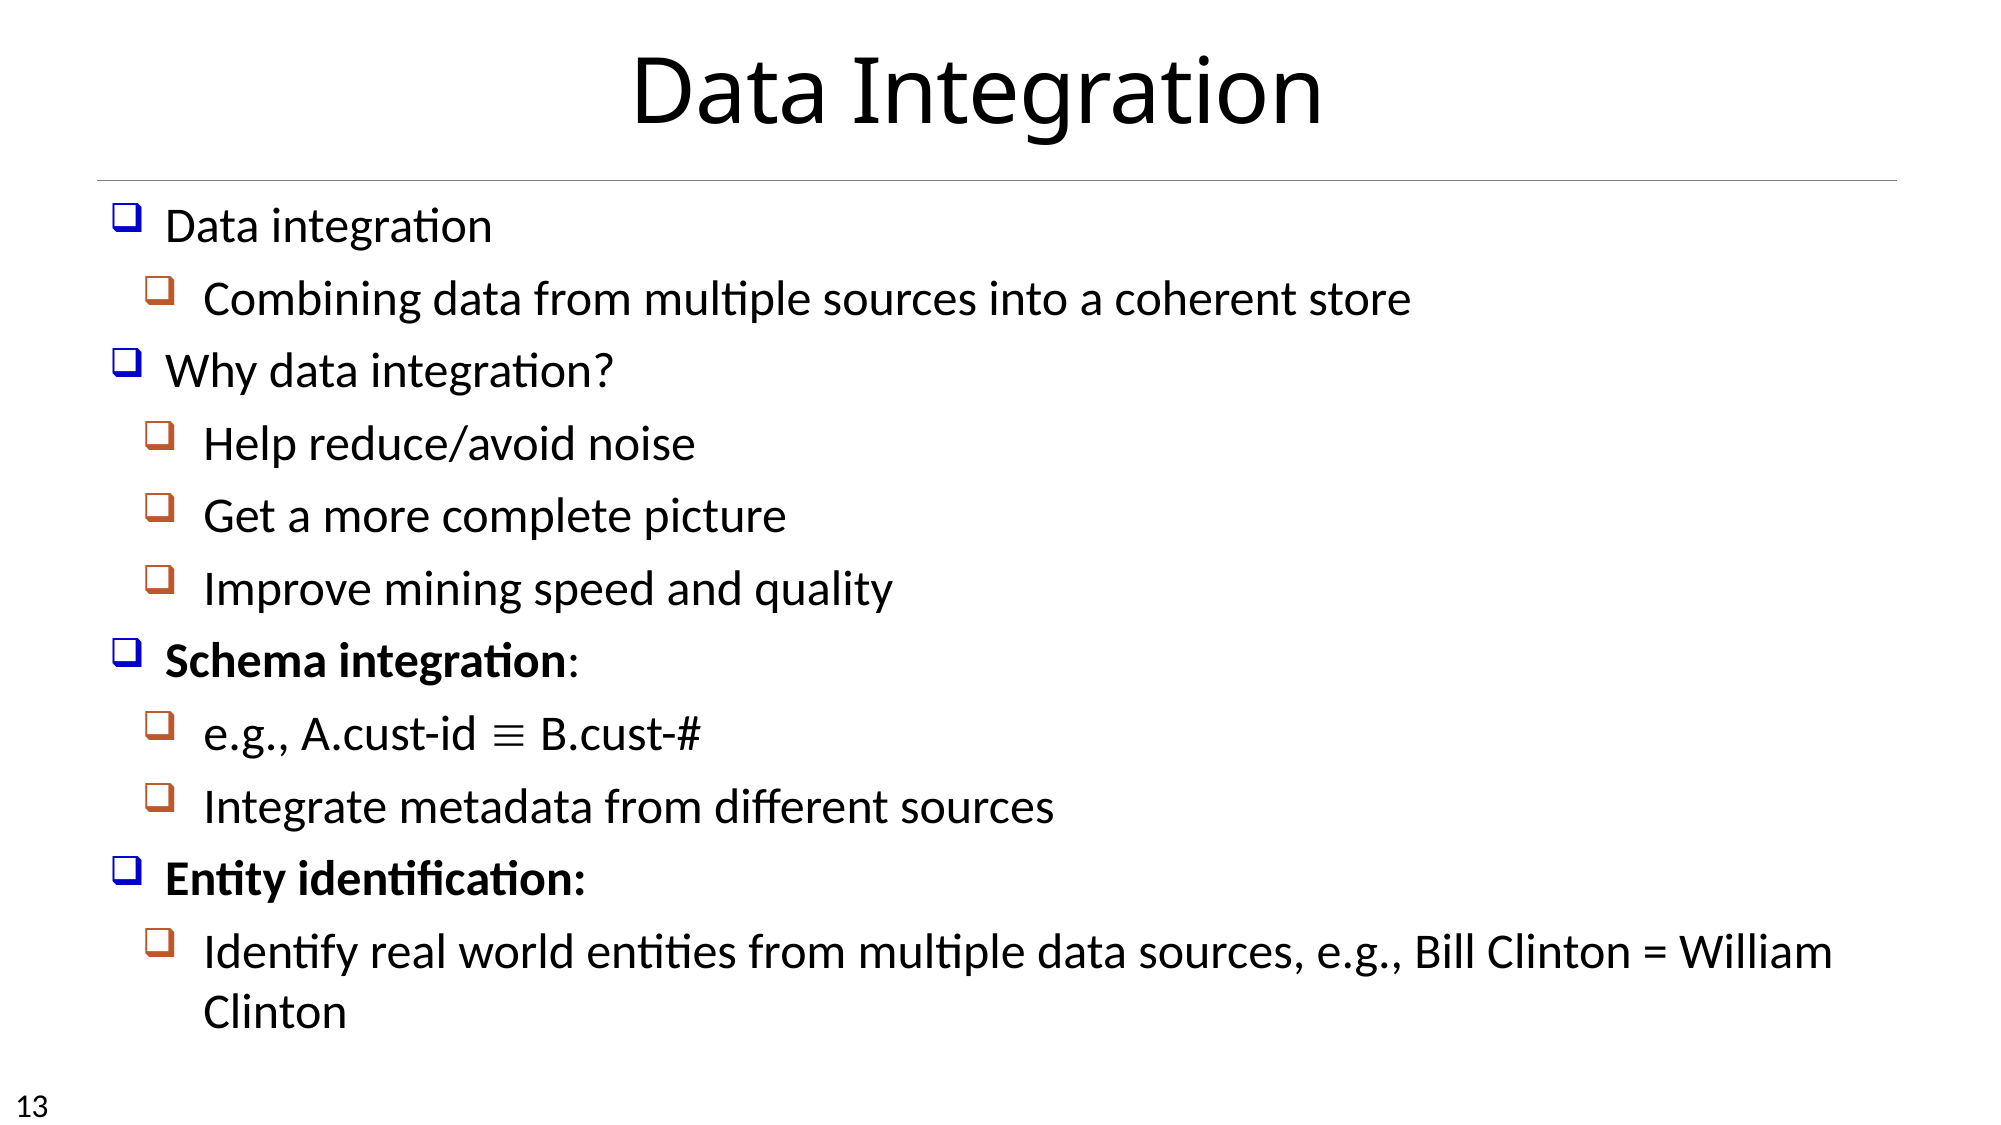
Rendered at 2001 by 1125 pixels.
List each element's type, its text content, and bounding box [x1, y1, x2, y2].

list Data integration Combining data from multiple sources into a coherent store Why data integration? Help reduce/avoid noise Get a more complete picture Improve mining speed and quality Schema integration: e.g., A.cust-id  B.cust-# Integrate metadata from different sources Entity identification: Identify real world entities from multiple data sources, e.g., Bill Clinton = William Clinton [94, 185, 1870, 1036]
title Data Integration [429, 50, 1526, 150]
